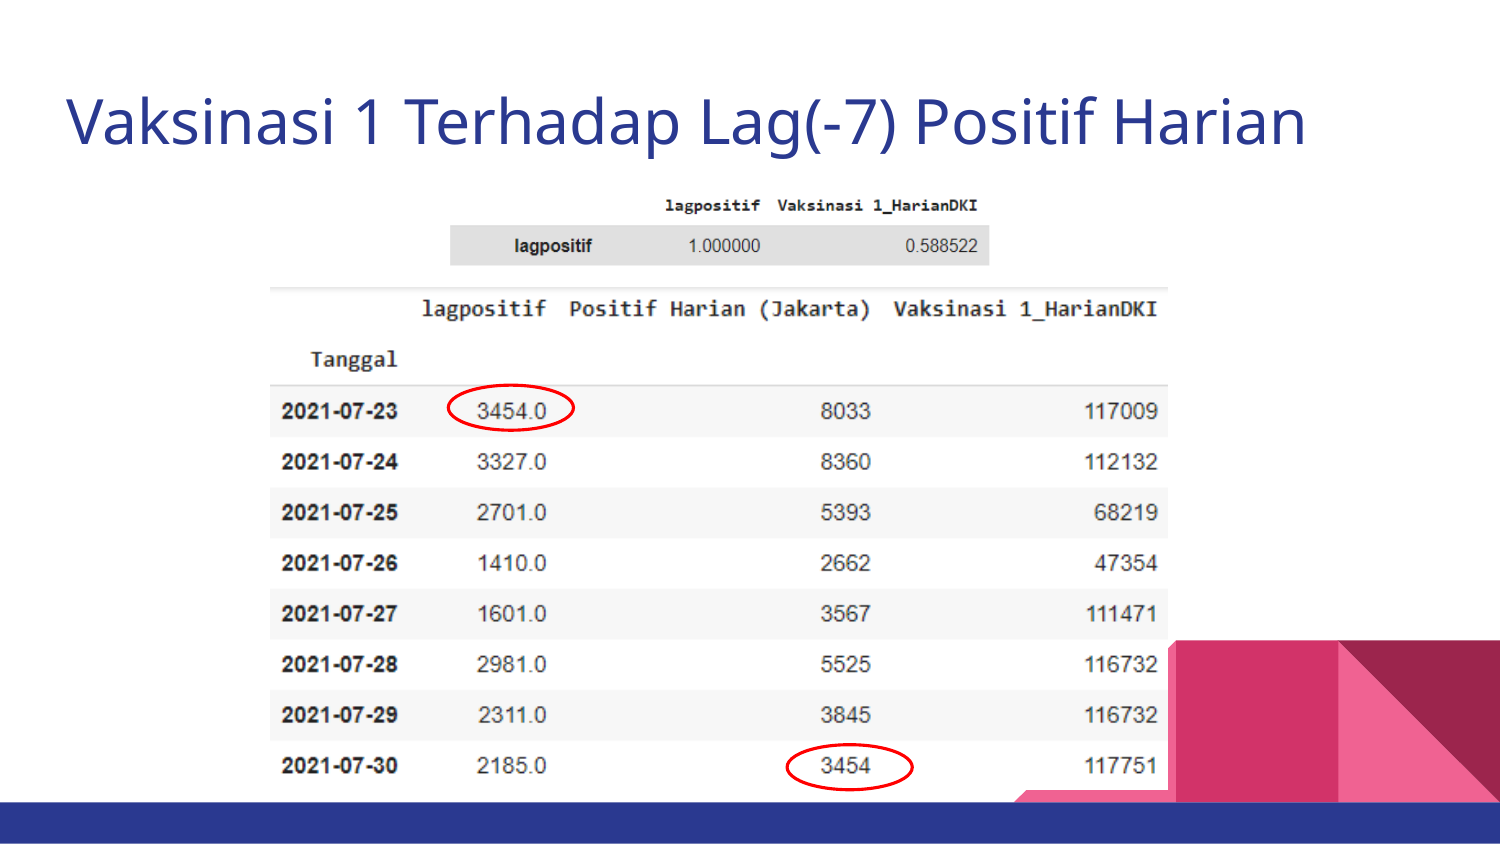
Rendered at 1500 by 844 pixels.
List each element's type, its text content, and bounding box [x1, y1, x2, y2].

picture [448, 184, 990, 270]
picture [269, 287, 1168, 790]
title Vaksinasi 1 Terhadap Lag(-7) Positif Harian [51, 67, 1449, 167]
